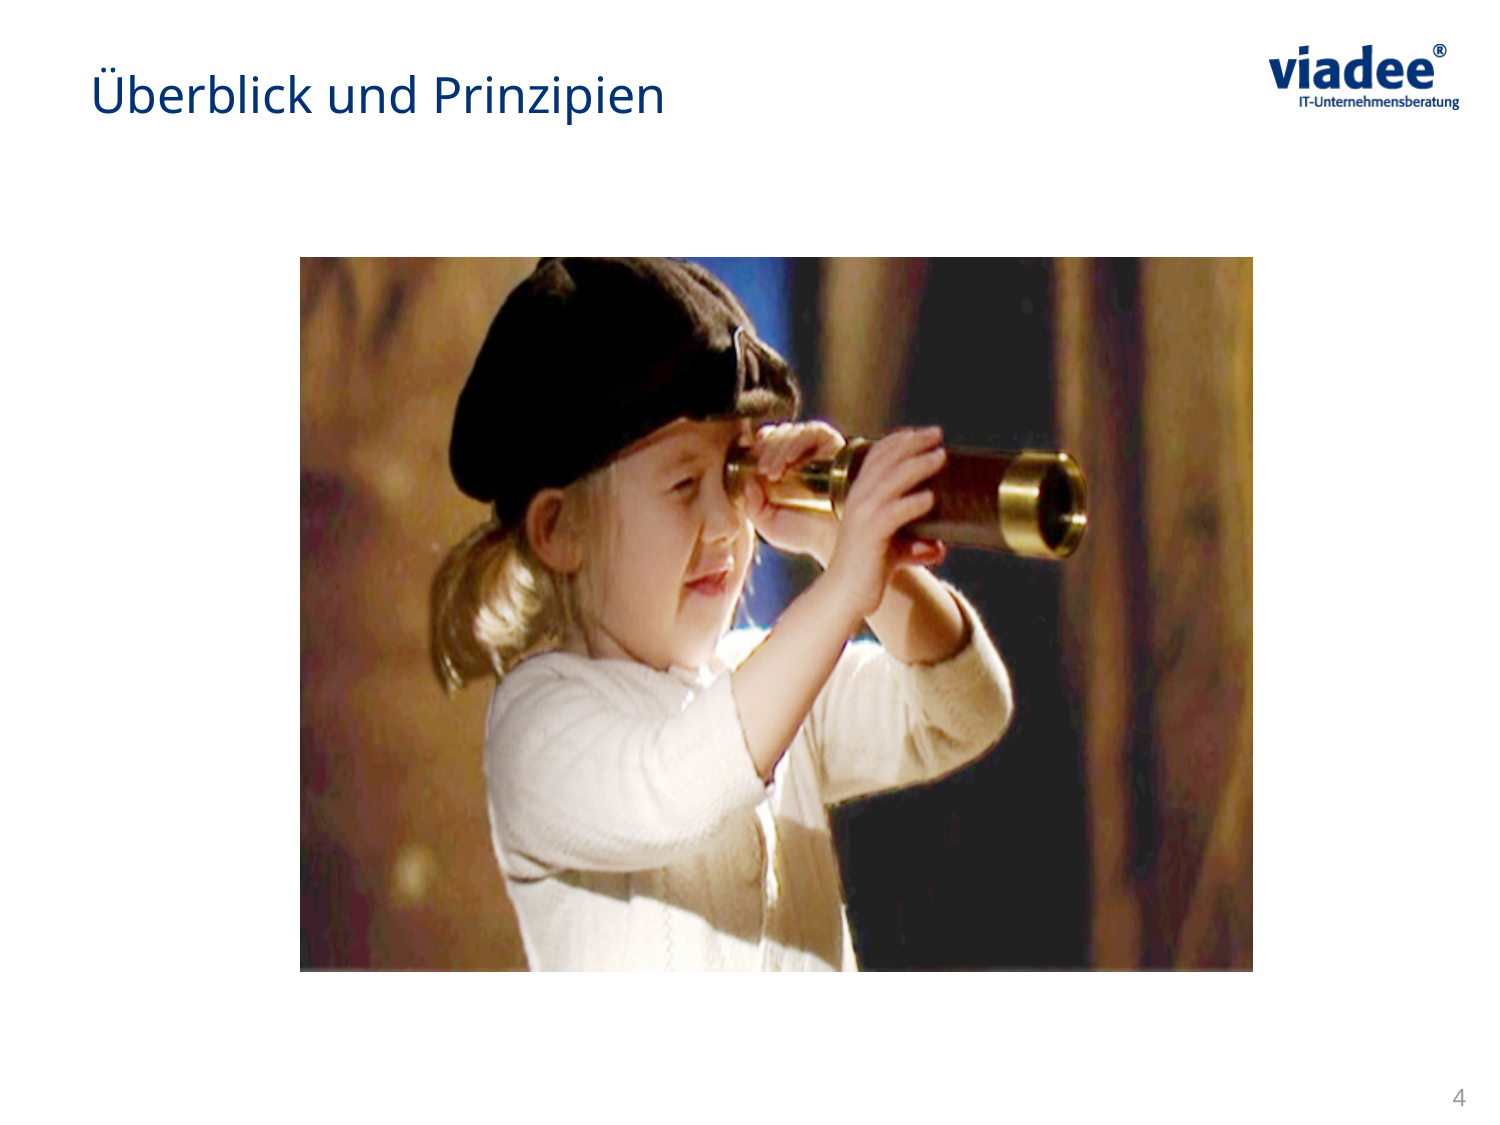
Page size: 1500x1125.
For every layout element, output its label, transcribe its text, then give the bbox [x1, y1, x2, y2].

title Überblick und Prinzipien [75, 63, 1174, 182]
slide_number 4 [1355, 1068, 1482, 1124]
picture [299, 256, 1253, 972]
picture [1269, 44, 1459, 110]
